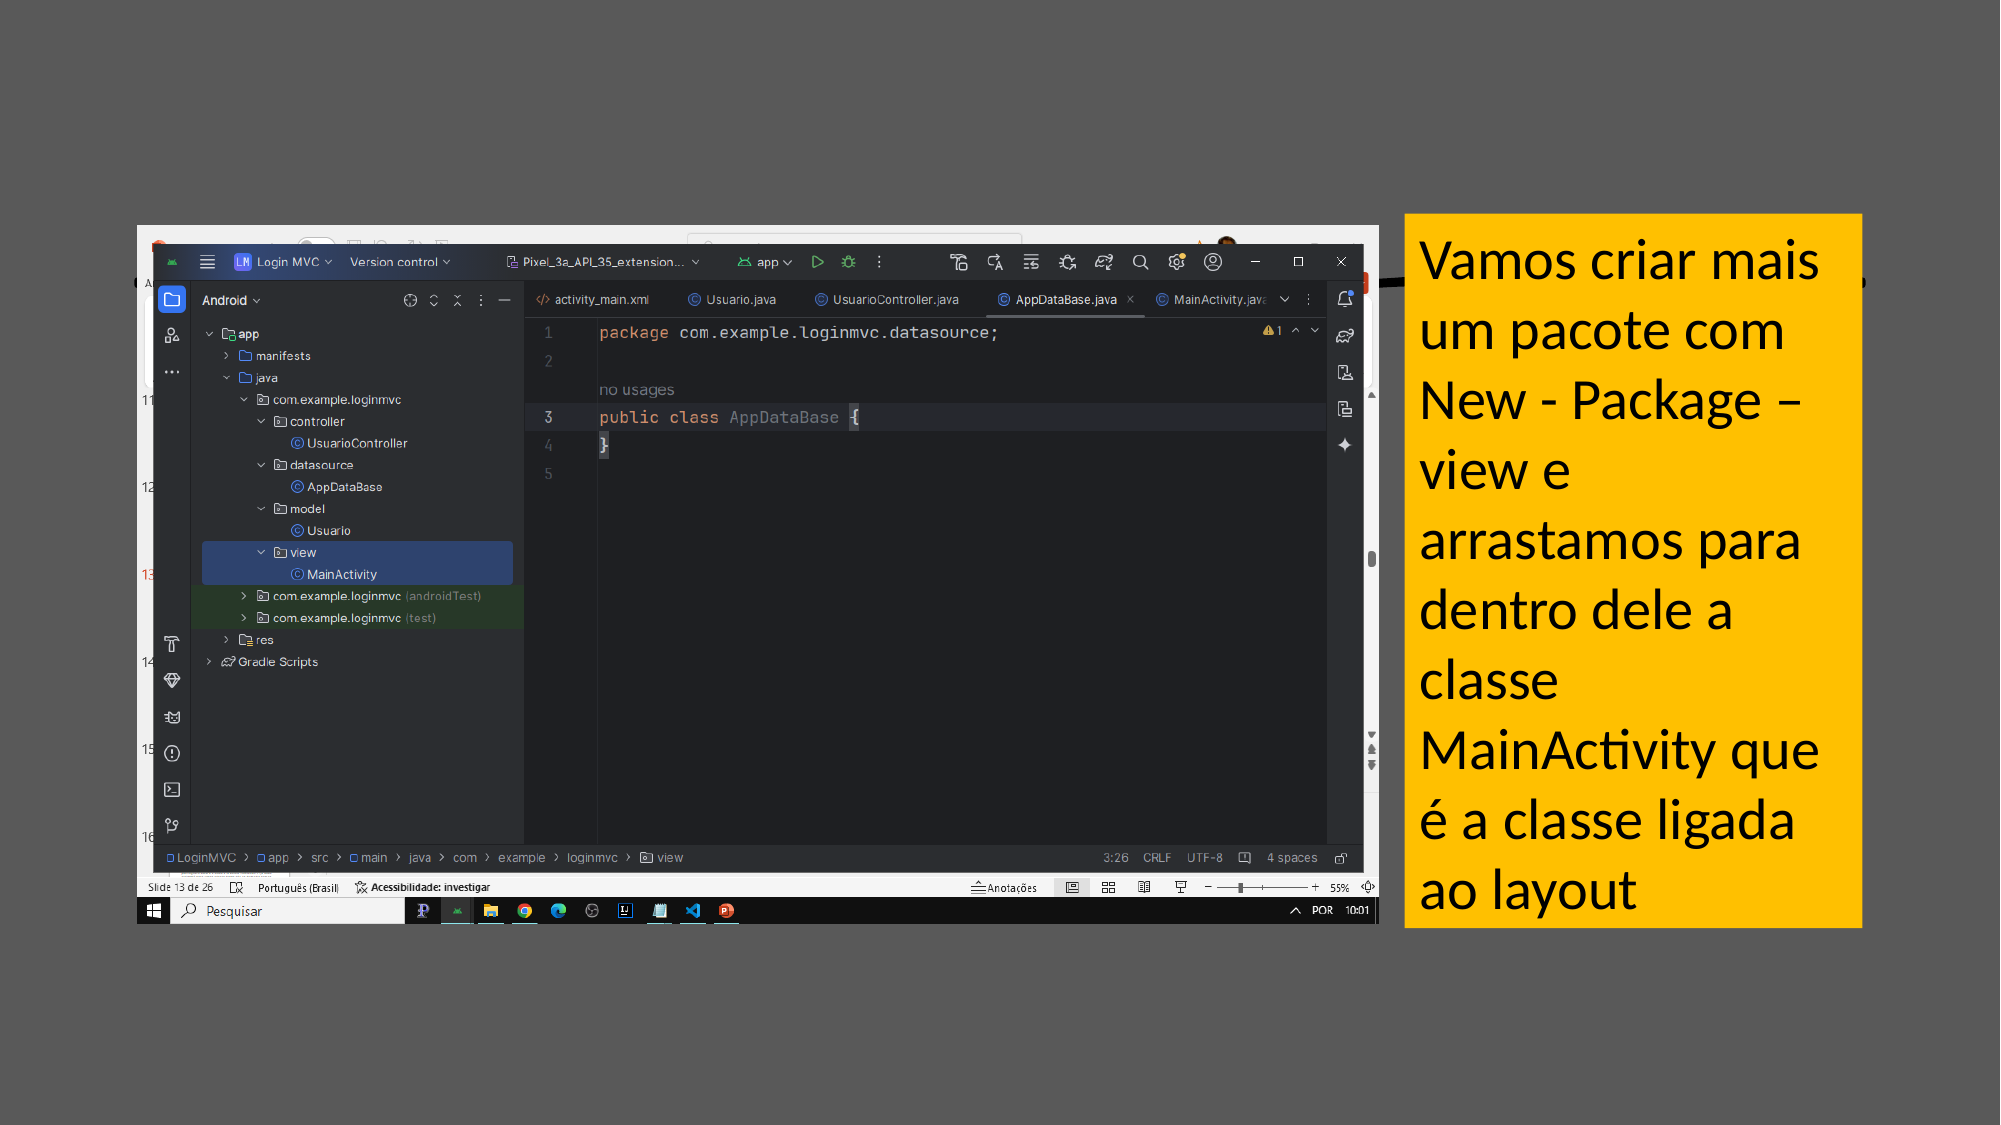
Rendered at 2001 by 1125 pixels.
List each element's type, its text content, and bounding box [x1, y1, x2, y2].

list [137, 225, 1379, 924]
text_box Vamos criar mais um pacote com New - Package – view e arrastamos para dentro dele a classe MainActivity que é a classe ligada ao layout [1404, 213, 1863, 929]
